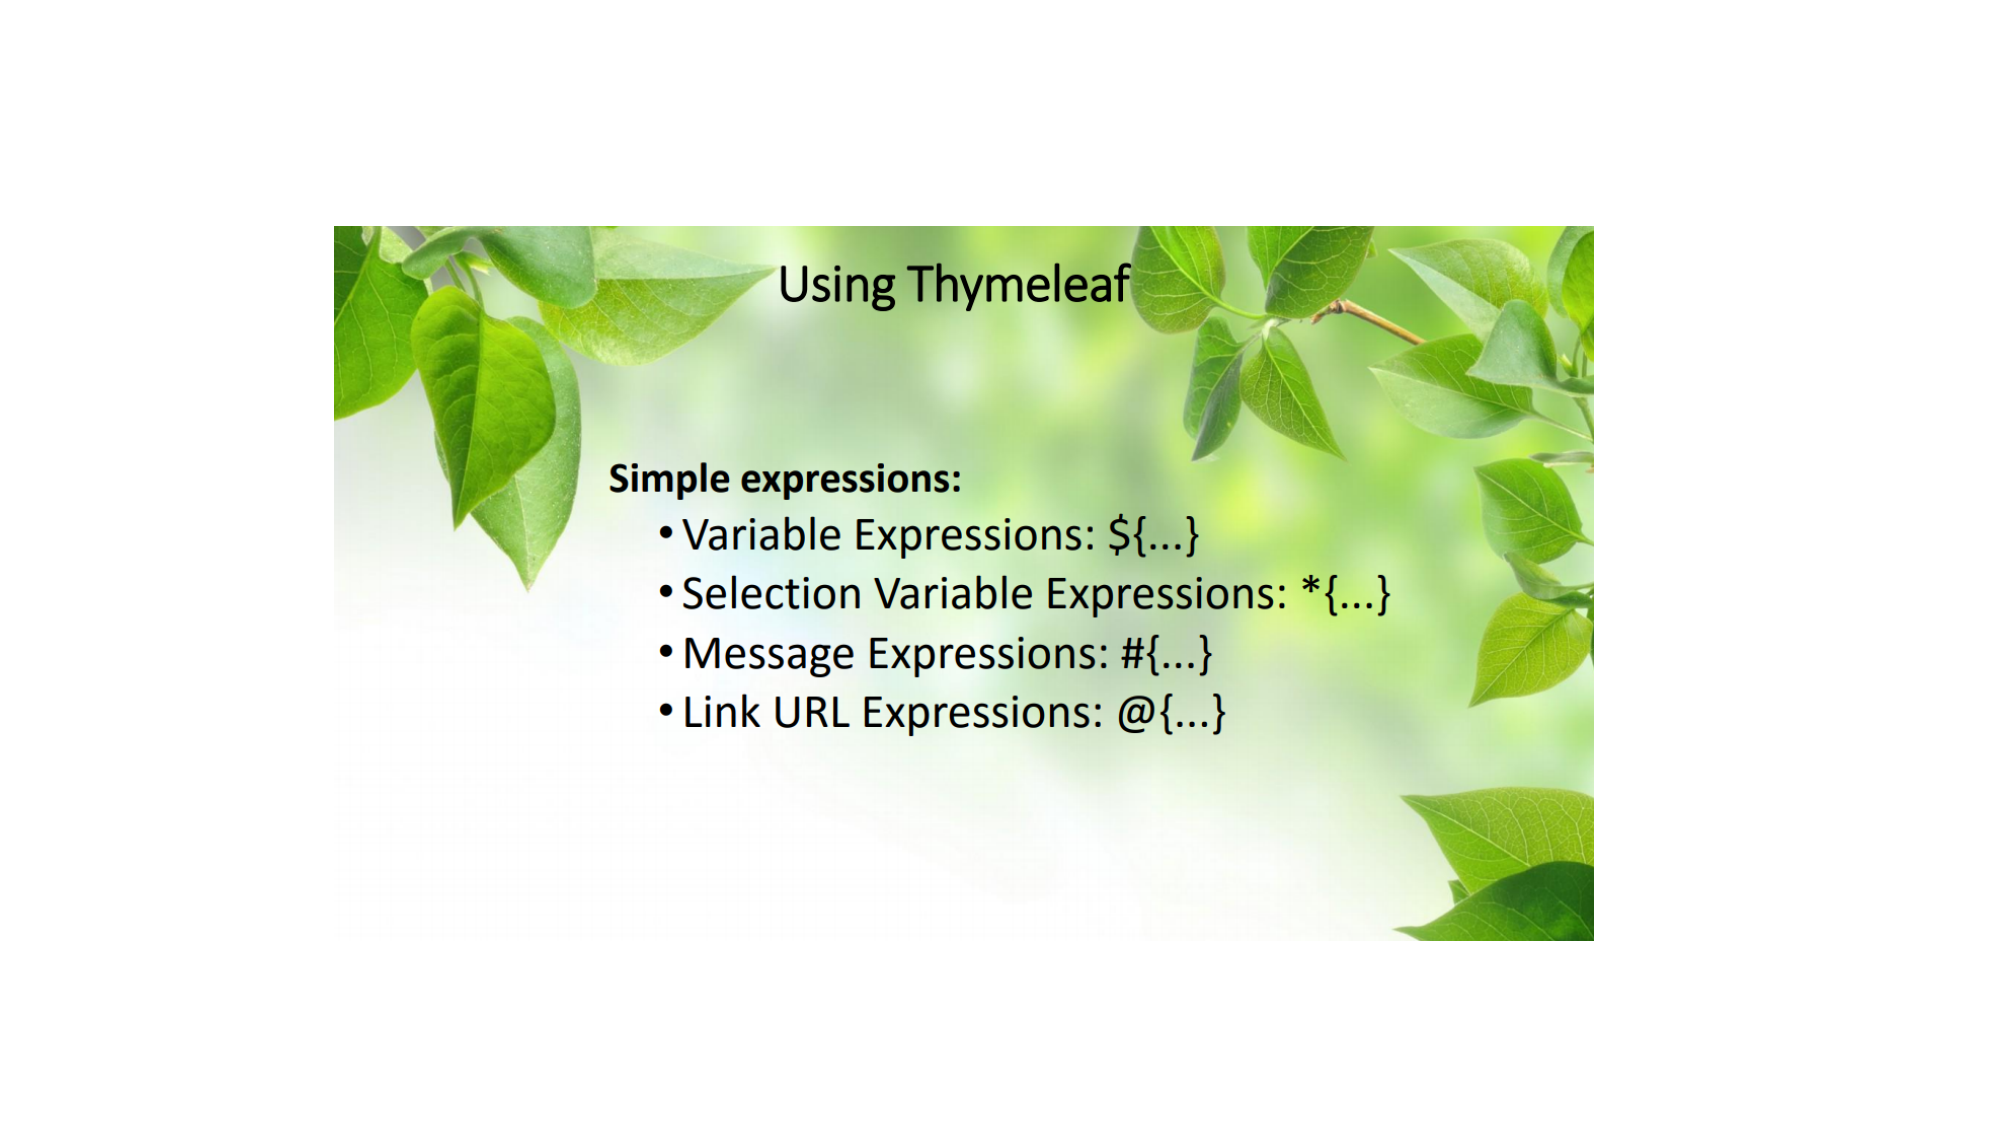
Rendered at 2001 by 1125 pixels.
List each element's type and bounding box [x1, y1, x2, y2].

list [333, 226, 1594, 941]
